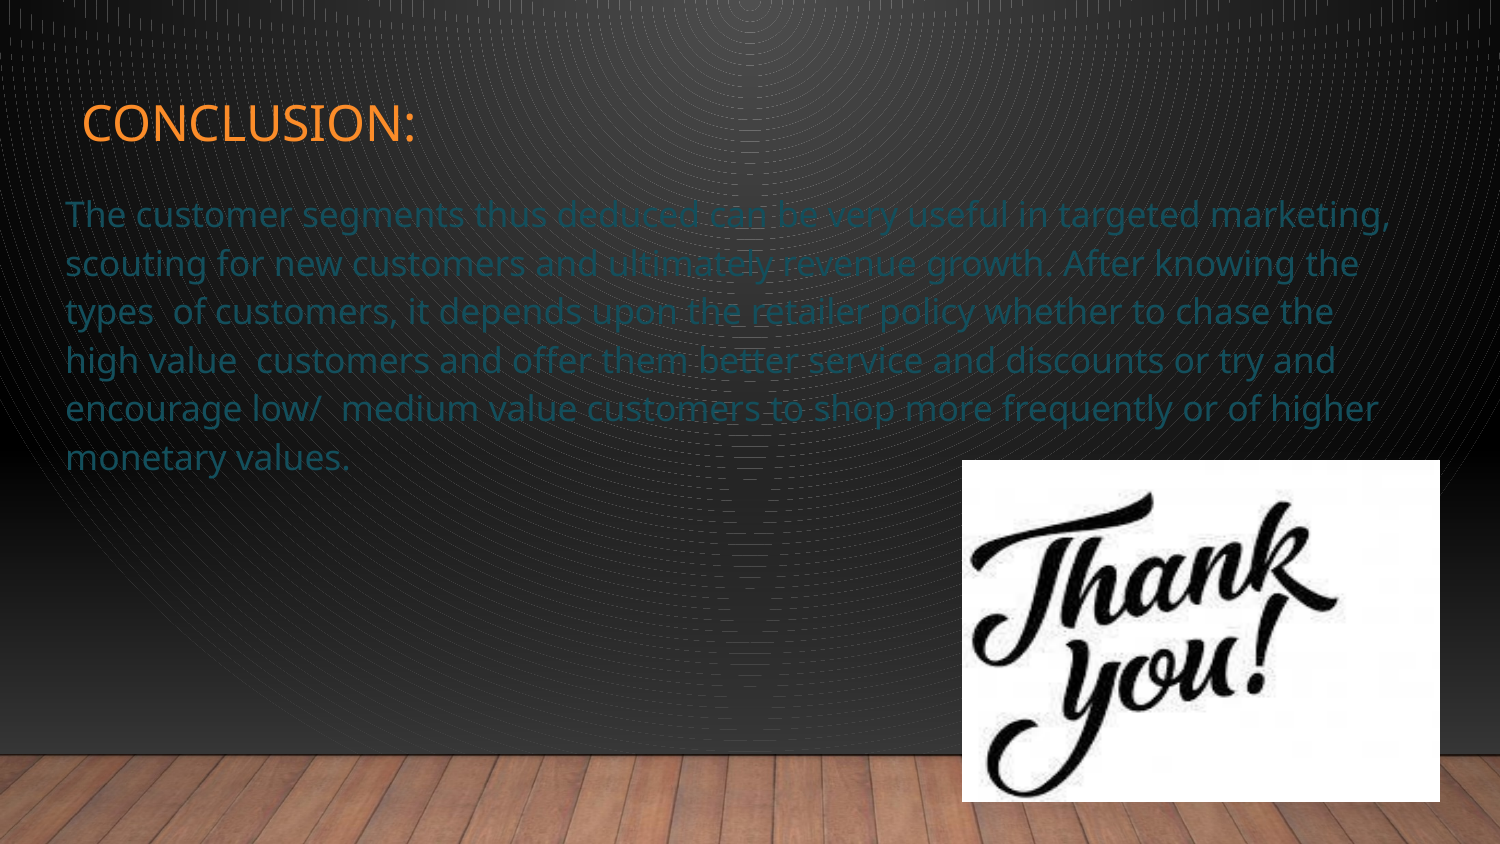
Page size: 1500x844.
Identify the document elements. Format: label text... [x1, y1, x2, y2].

text_box The customer segments thus deduced can be very useful in targeted marketing, scouting for new customers and ultimately revenue growth. After knowing the types of customers, it depends upon the retailer policy whether to chase the high value customers and offer them better service and discounts or try and encourage low/ medium value customers to shop more frequently or of higher monetary values. [63, 184, 1406, 478]
title conclusion: [12, 48, 485, 192]
picture [0, 460, 1500, 844]
